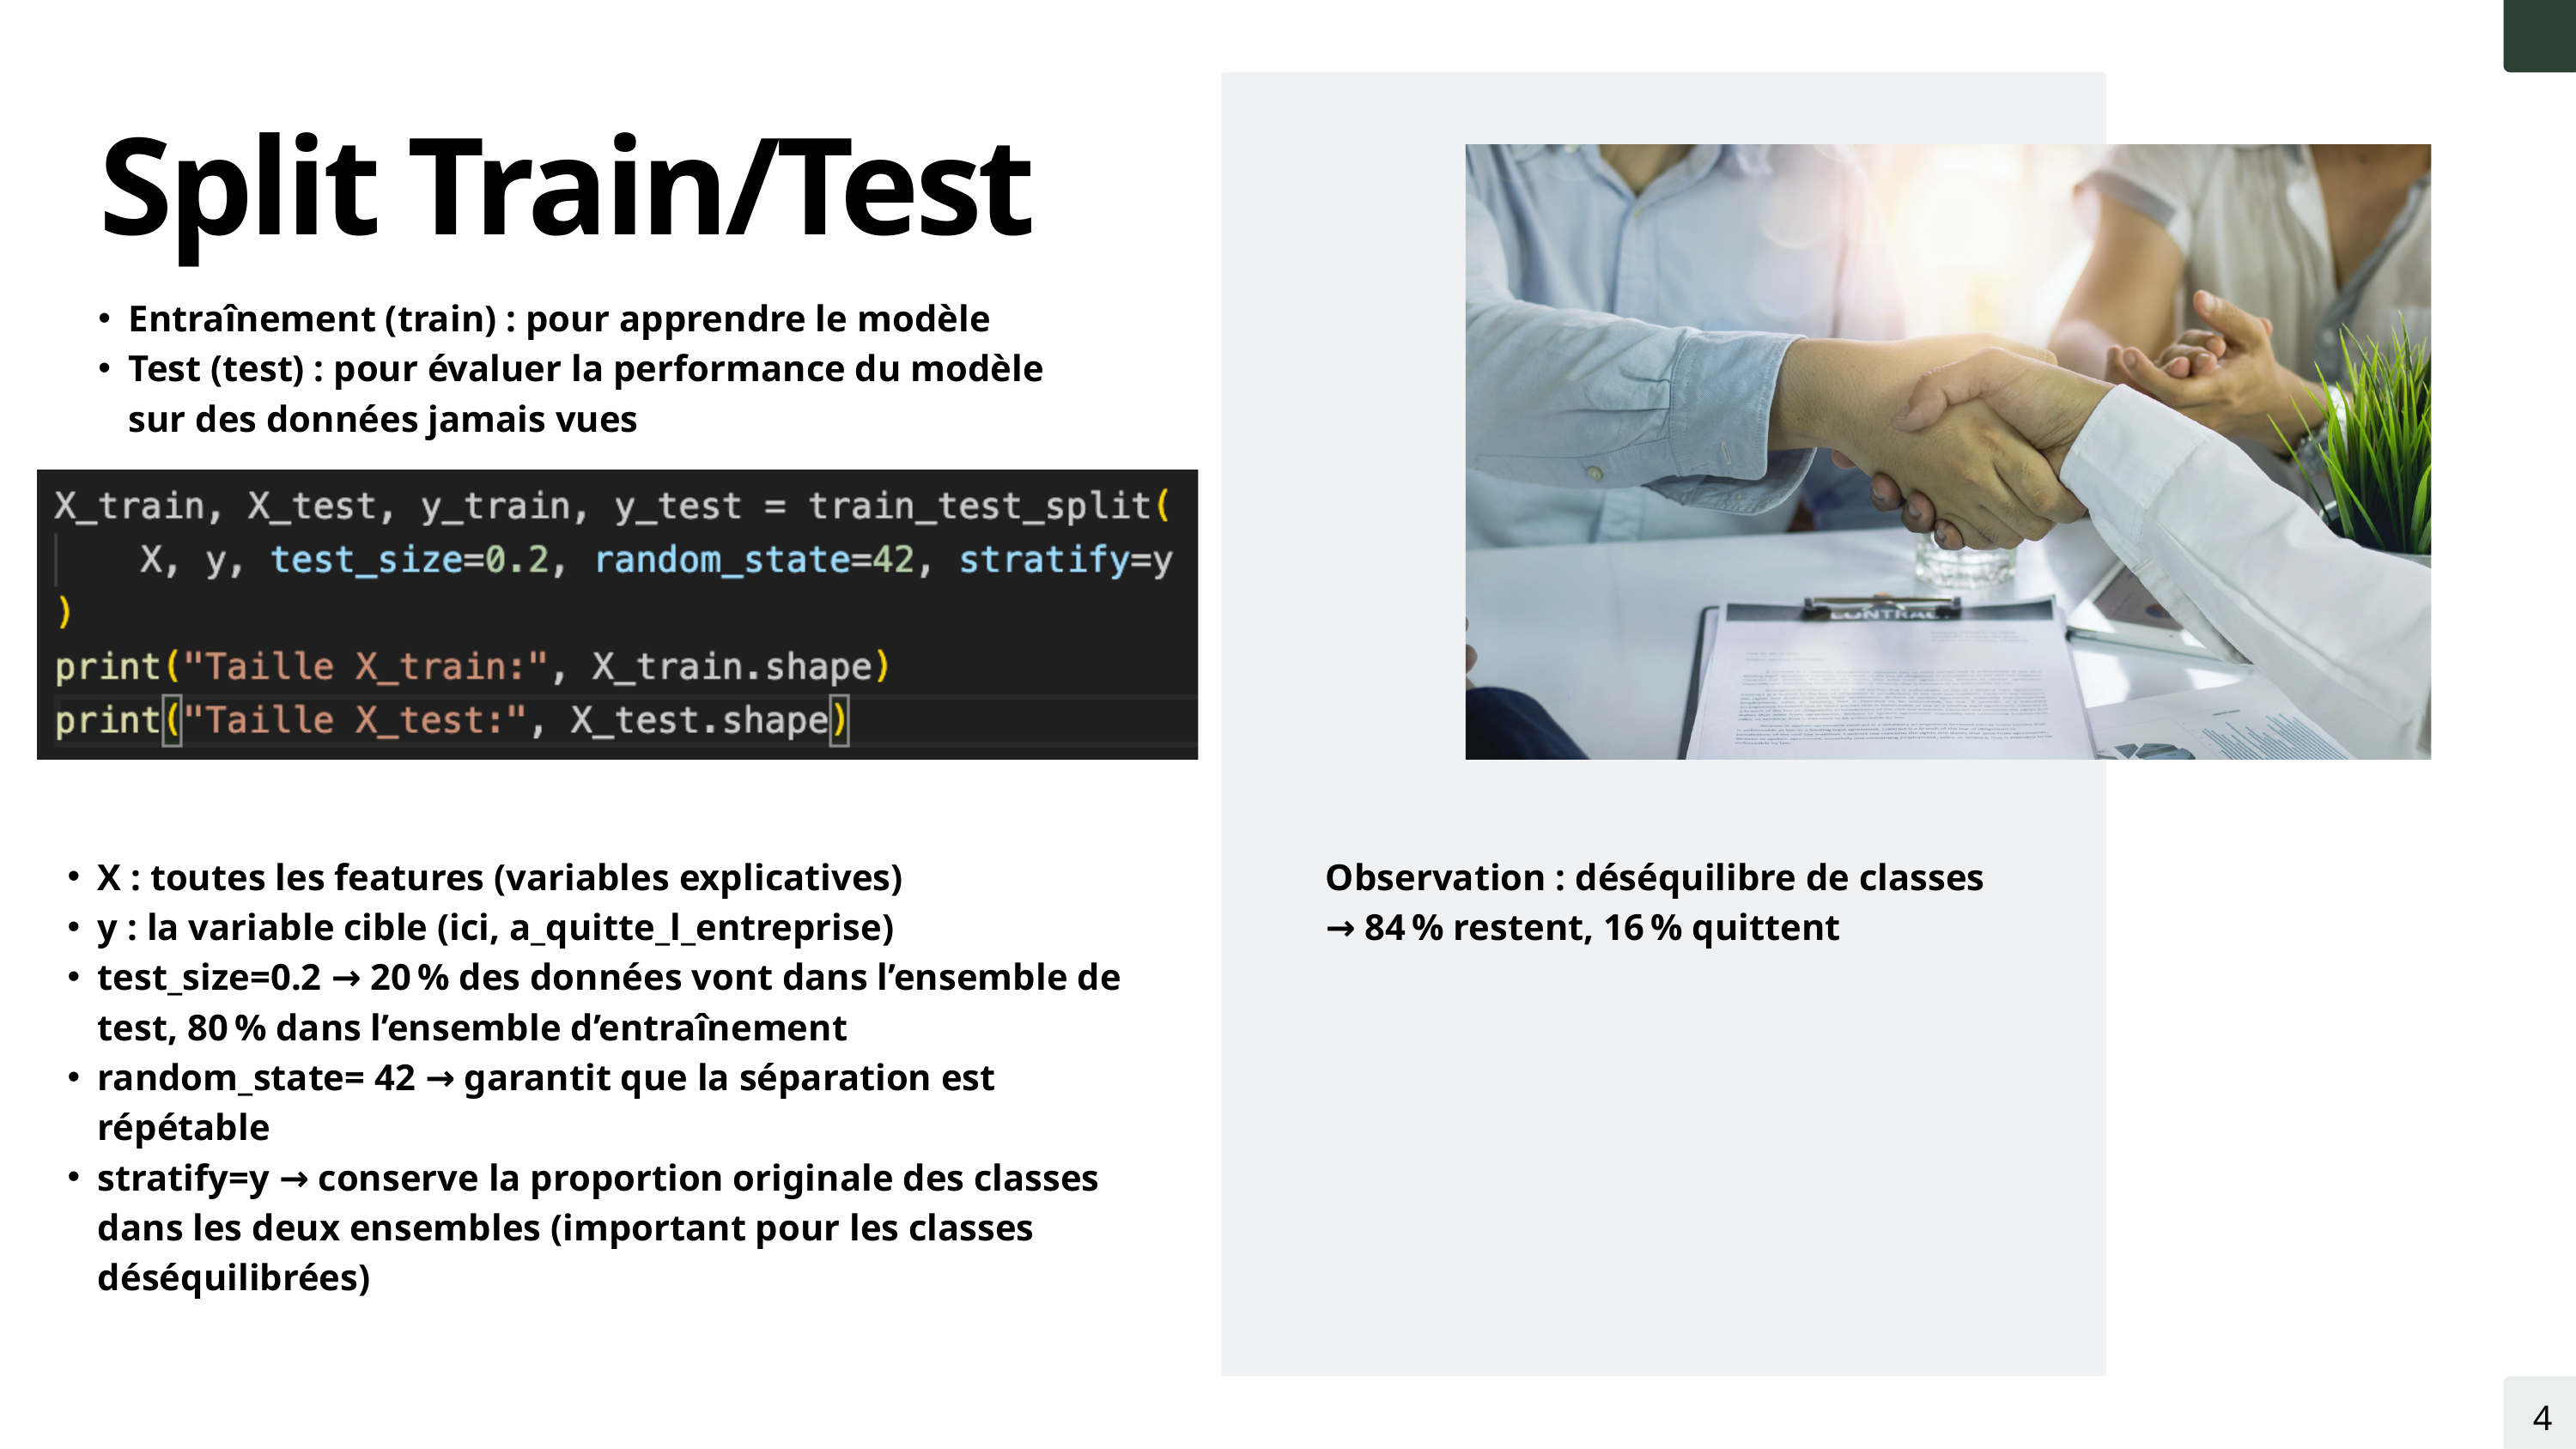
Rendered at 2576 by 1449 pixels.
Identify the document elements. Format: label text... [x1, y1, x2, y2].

text_box Entraînement (train) : pour apprendre le modèle Test (test) : pour évaluer la performance du modèle sur des données jamais vues [68, 288, 1078, 490]
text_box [2503, 0, 2576, 73]
text_box Split Train/Test [99, 73, 1094, 262]
text_box [37, 470, 1199, 760]
text_box X : toutes les features (variables explicatives) y : la variable cible (ici, a_quitte_l_entreprise) test_size=0.2 → 20 % des données vont dans l’ensemble de test, 80 % dans l’ensemble d’entraînement random_state= 42 → garantit que la séparation est répétable stratify=y → conserve la proportion originale des classes dans les deux ensembles (important pour les classes déséquilibrées) [37, 847, 1157, 1349]
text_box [1221, 72, 2107, 1377]
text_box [1465, 144, 2432, 761]
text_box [2503, 1375, 2576, 1449]
